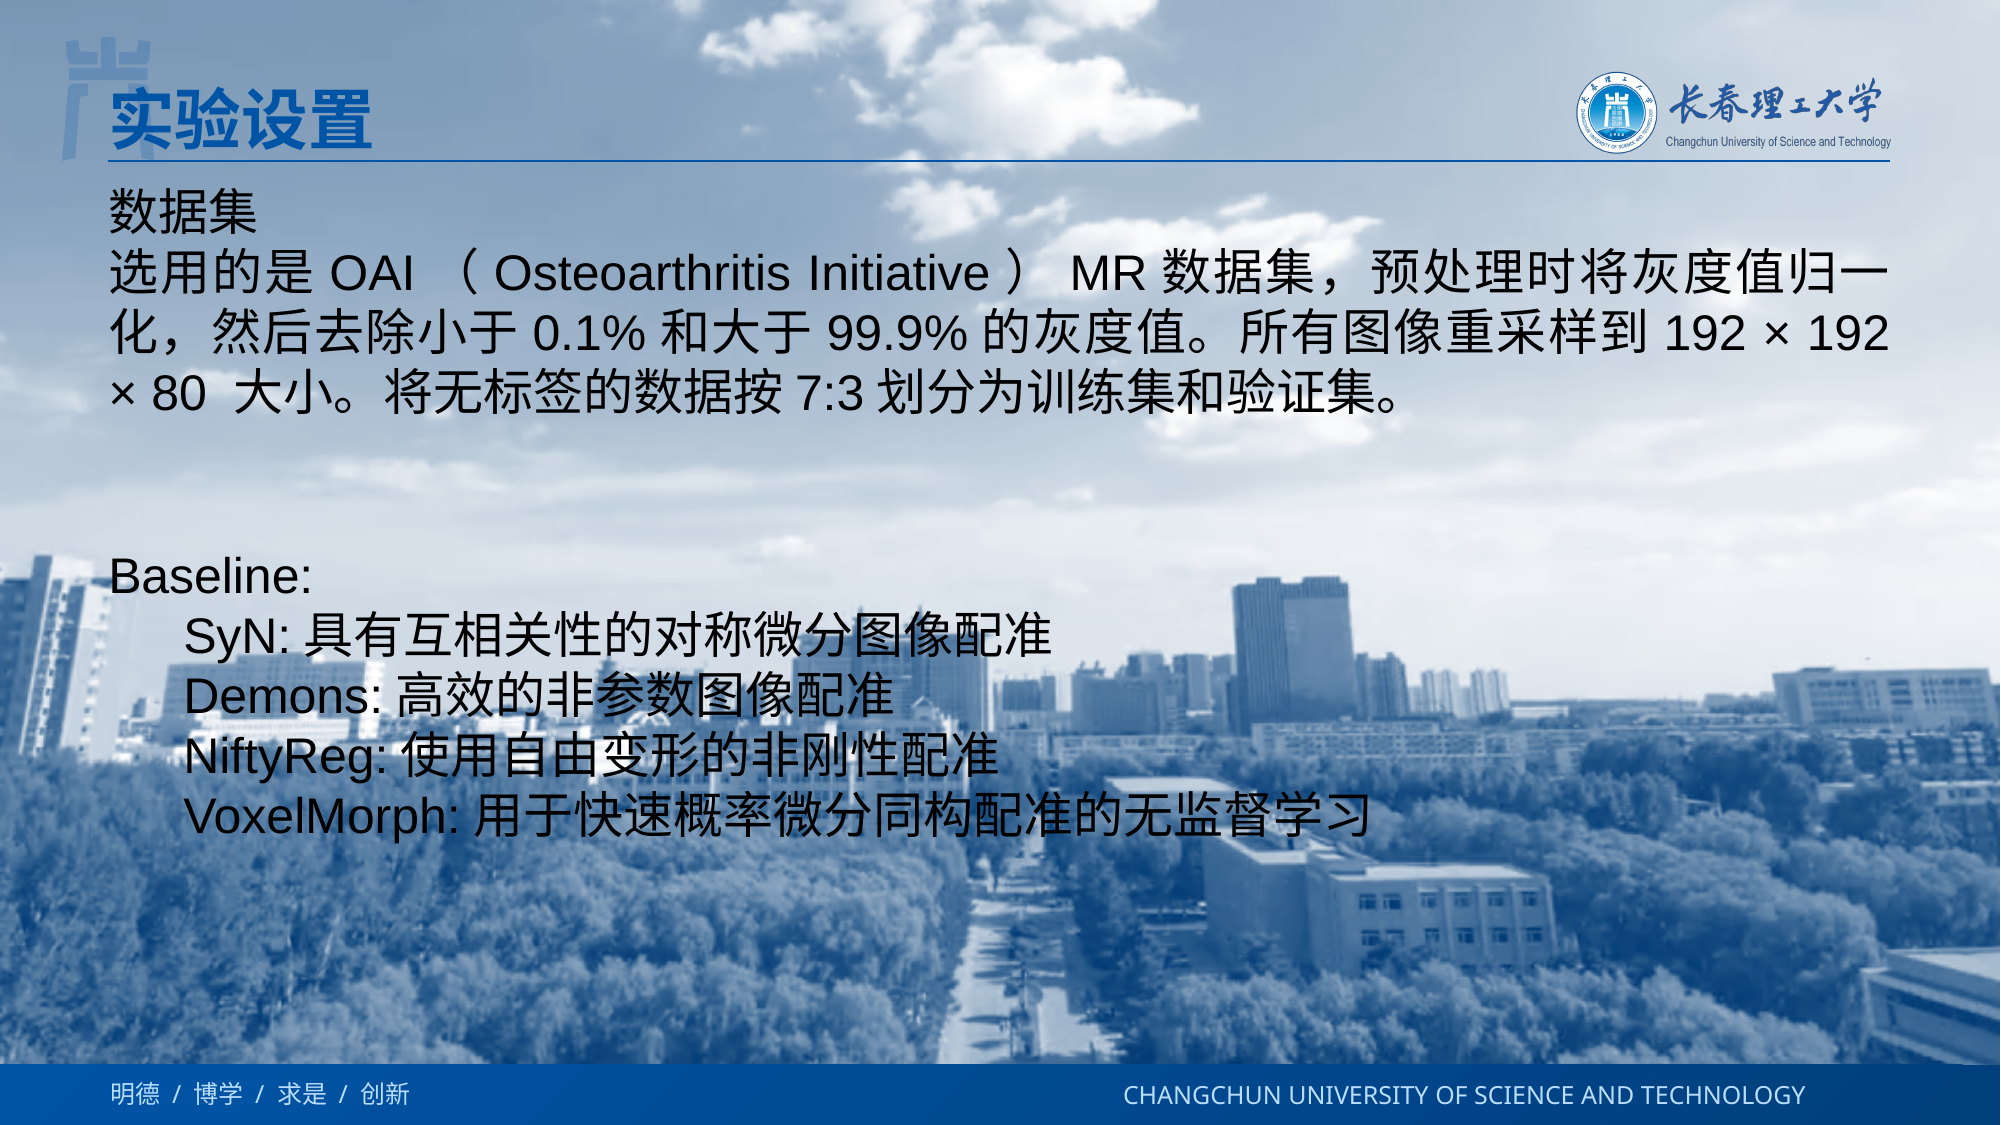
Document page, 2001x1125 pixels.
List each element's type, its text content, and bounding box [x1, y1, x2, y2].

text_box Baseline: SyN:具有互相关性的对称微分图像配准 Demons:高效的非参数图像配准 NiftyReg:使用自由变形的非刚性配准 VoxelMorph:用于快速概率微分同构配准的无监督学习 [108, 543, 1556, 904]
text_box 数据集 选用的是OAI（Osteoarthritis Initiative）MR数据集，预处理时将灰度值归一化，然后去除小于0.1%和大于99.9%的灰度值。所有图像重采样到192 × 192 × 80 大小。将无标签的数据按7:3划分为训练集和验证集。 [108, 180, 1891, 421]
title 实验设置 [108, 85, 1237, 159]
picture [1567, 67, 1896, 156]
